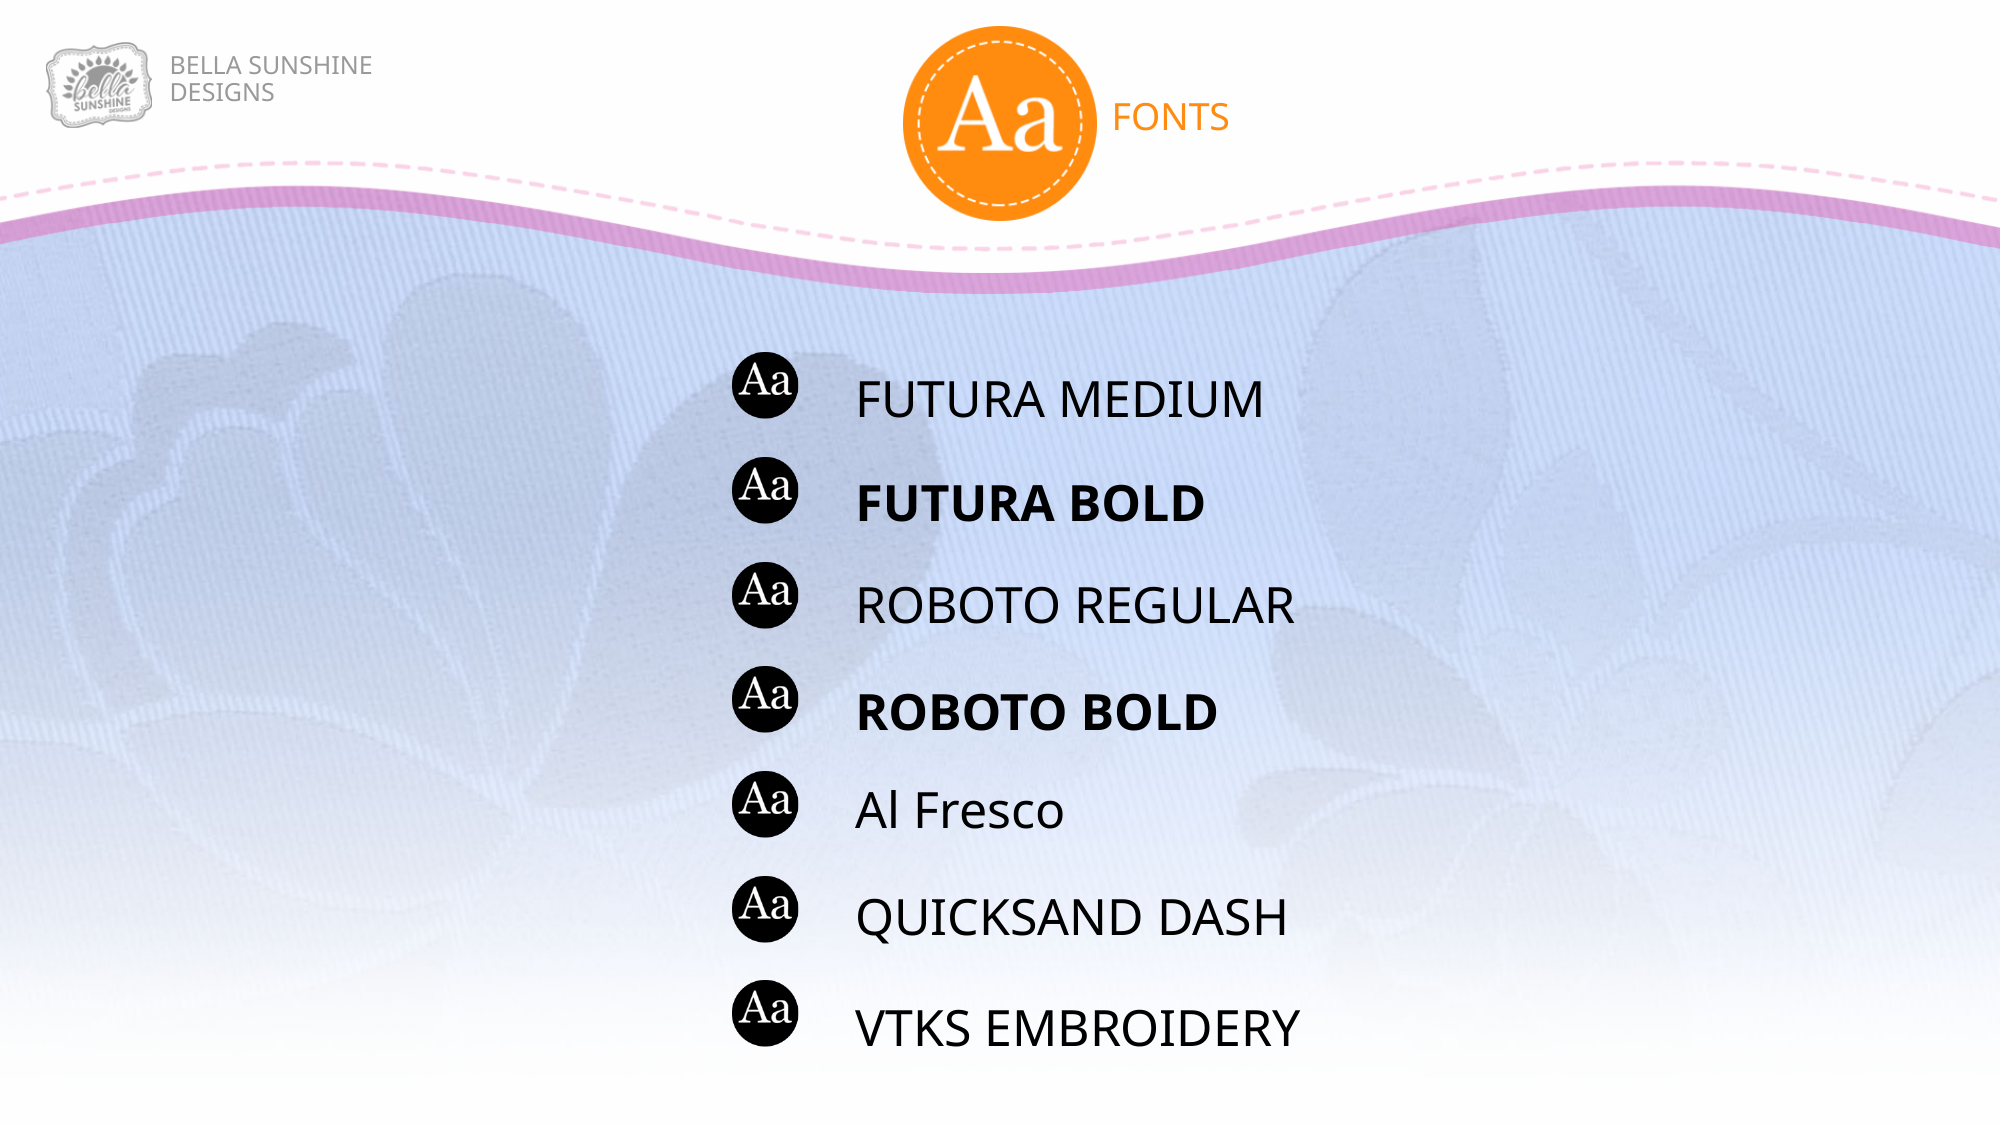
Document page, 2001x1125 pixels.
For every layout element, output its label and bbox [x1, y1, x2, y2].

text_box [731, 320, 1847, 424]
text_box [731, 526, 1847, 631]
picture [0, 0, 2000, 1125]
text_box [731, 424, 1847, 526]
text_box [903, 26, 1640, 221]
text_box [731, 632, 1847, 731]
text_box [731, 948, 1847, 1053]
text_box [731, 838, 1847, 943]
text_box [731, 731, 1847, 838]
